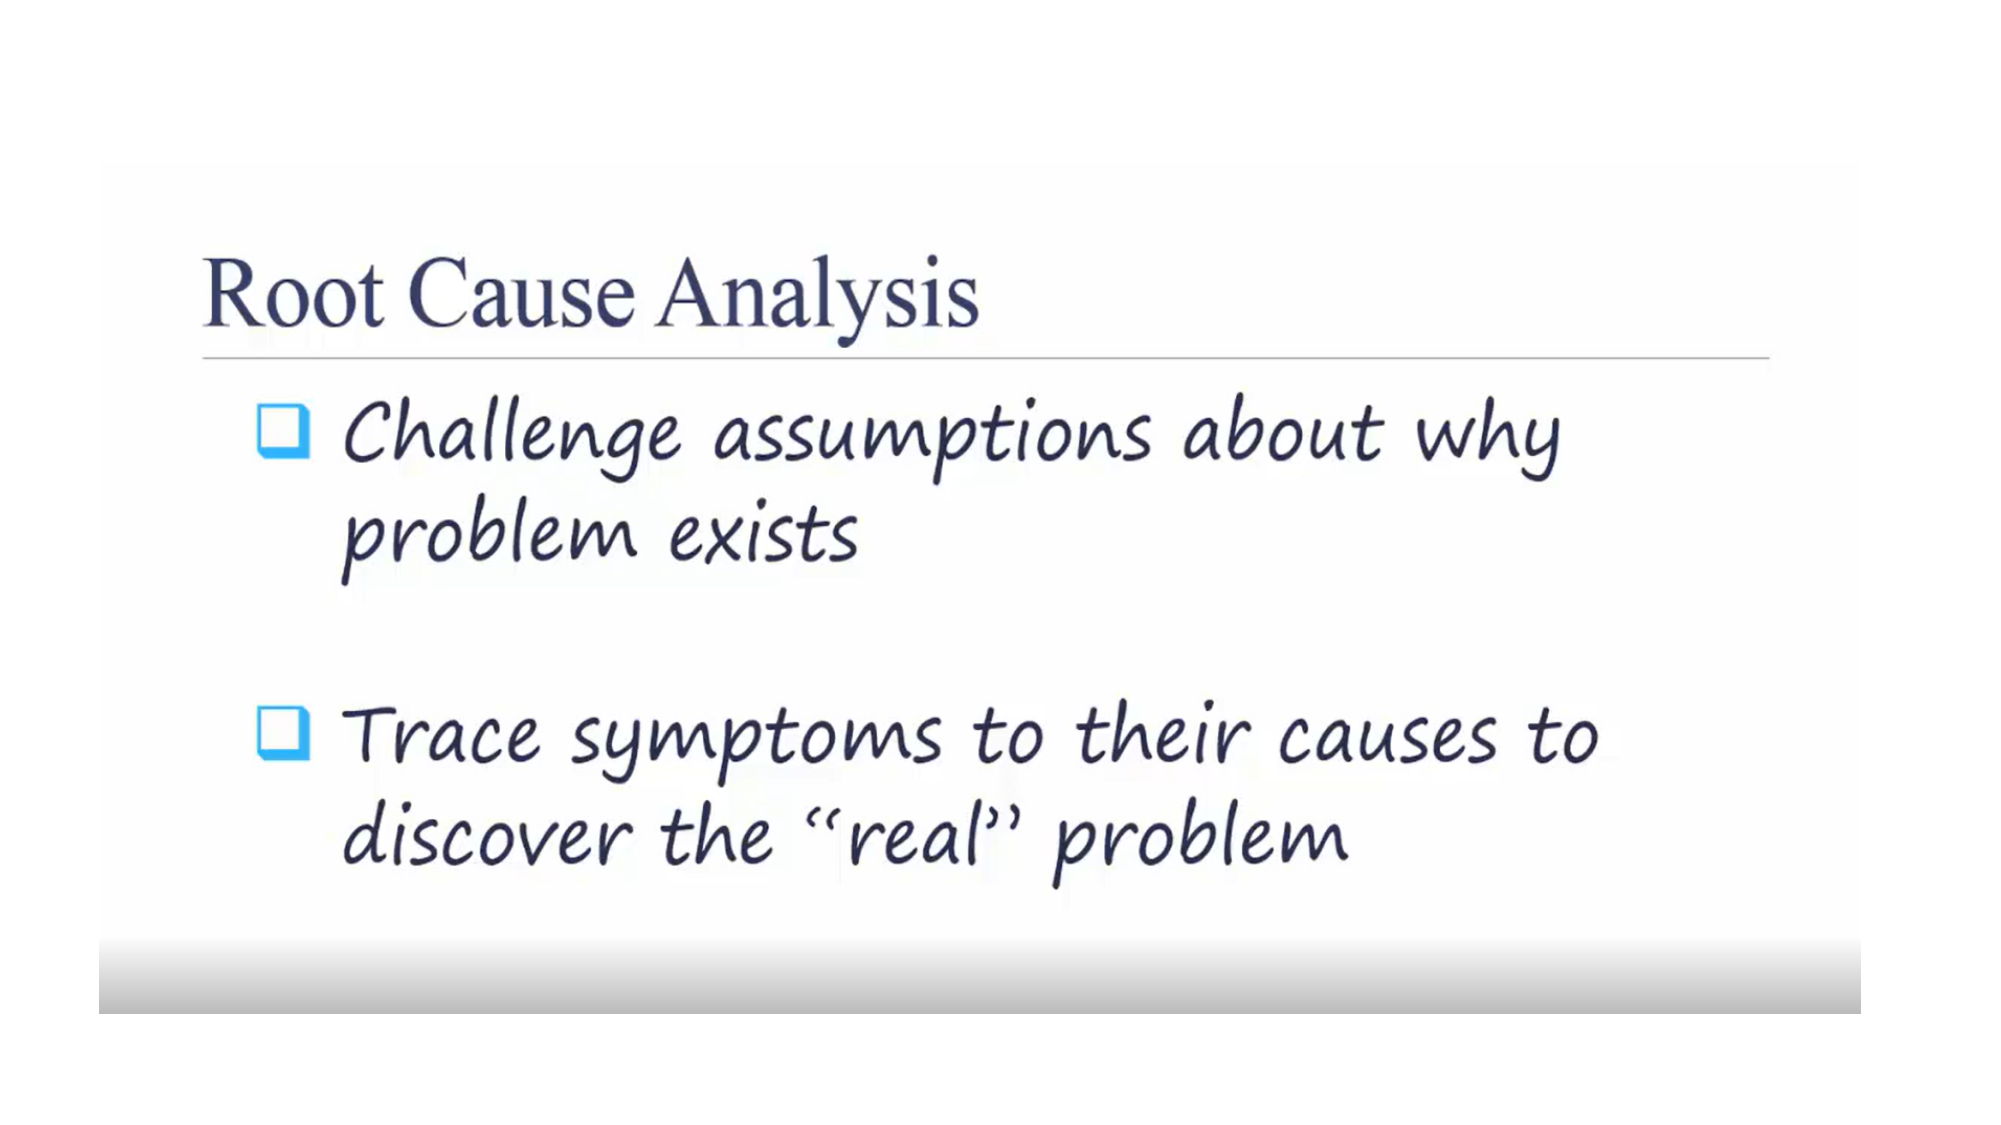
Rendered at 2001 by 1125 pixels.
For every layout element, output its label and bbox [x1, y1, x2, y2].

list [99, 162, 1861, 1014]
